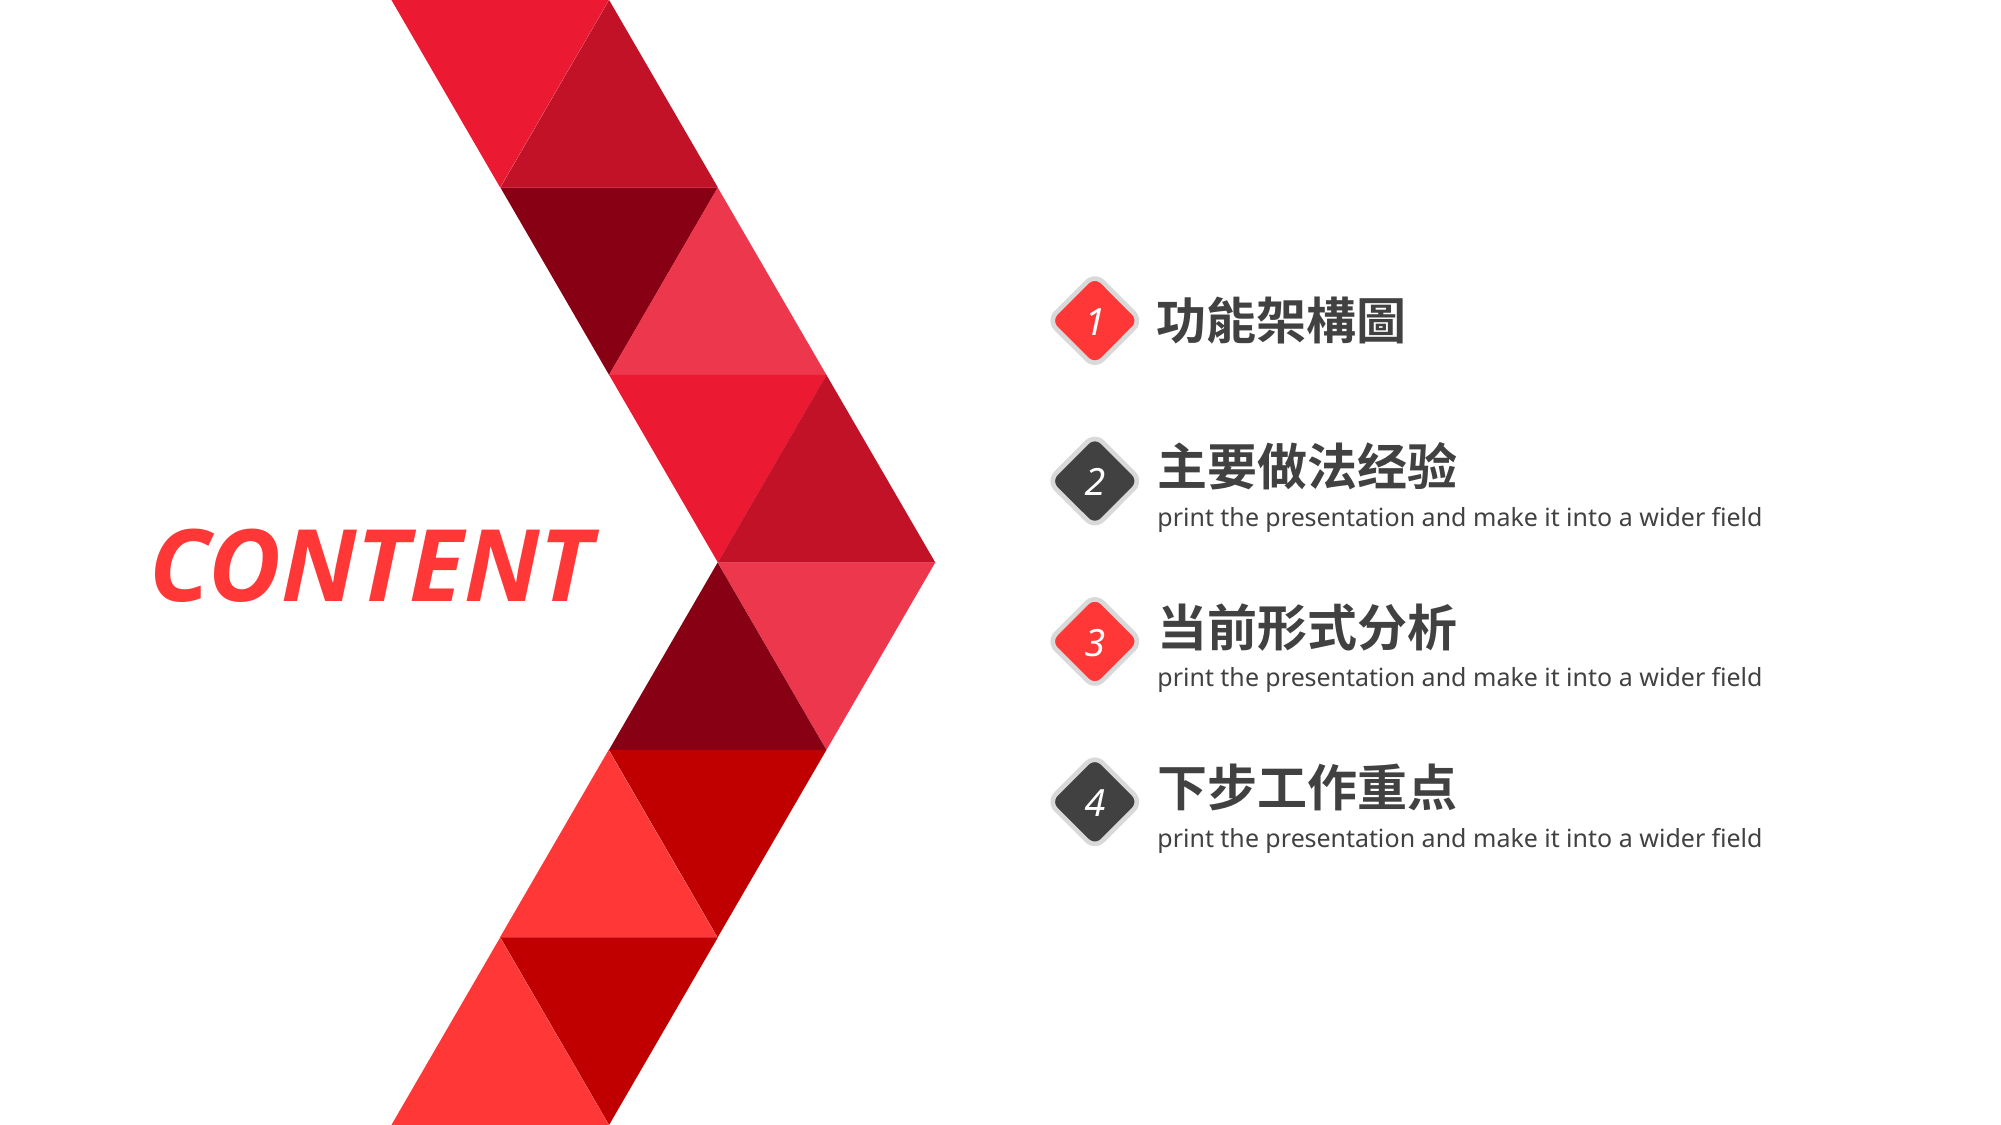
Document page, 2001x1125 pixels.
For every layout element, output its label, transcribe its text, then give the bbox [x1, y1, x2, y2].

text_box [1061, 282, 1712, 358]
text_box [391, 0, 936, 1125]
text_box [1061, 749, 1942, 857]
text_box CONTENT [134, 494, 391, 629]
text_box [1061, 588, 1942, 697]
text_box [1061, 428, 1942, 537]
